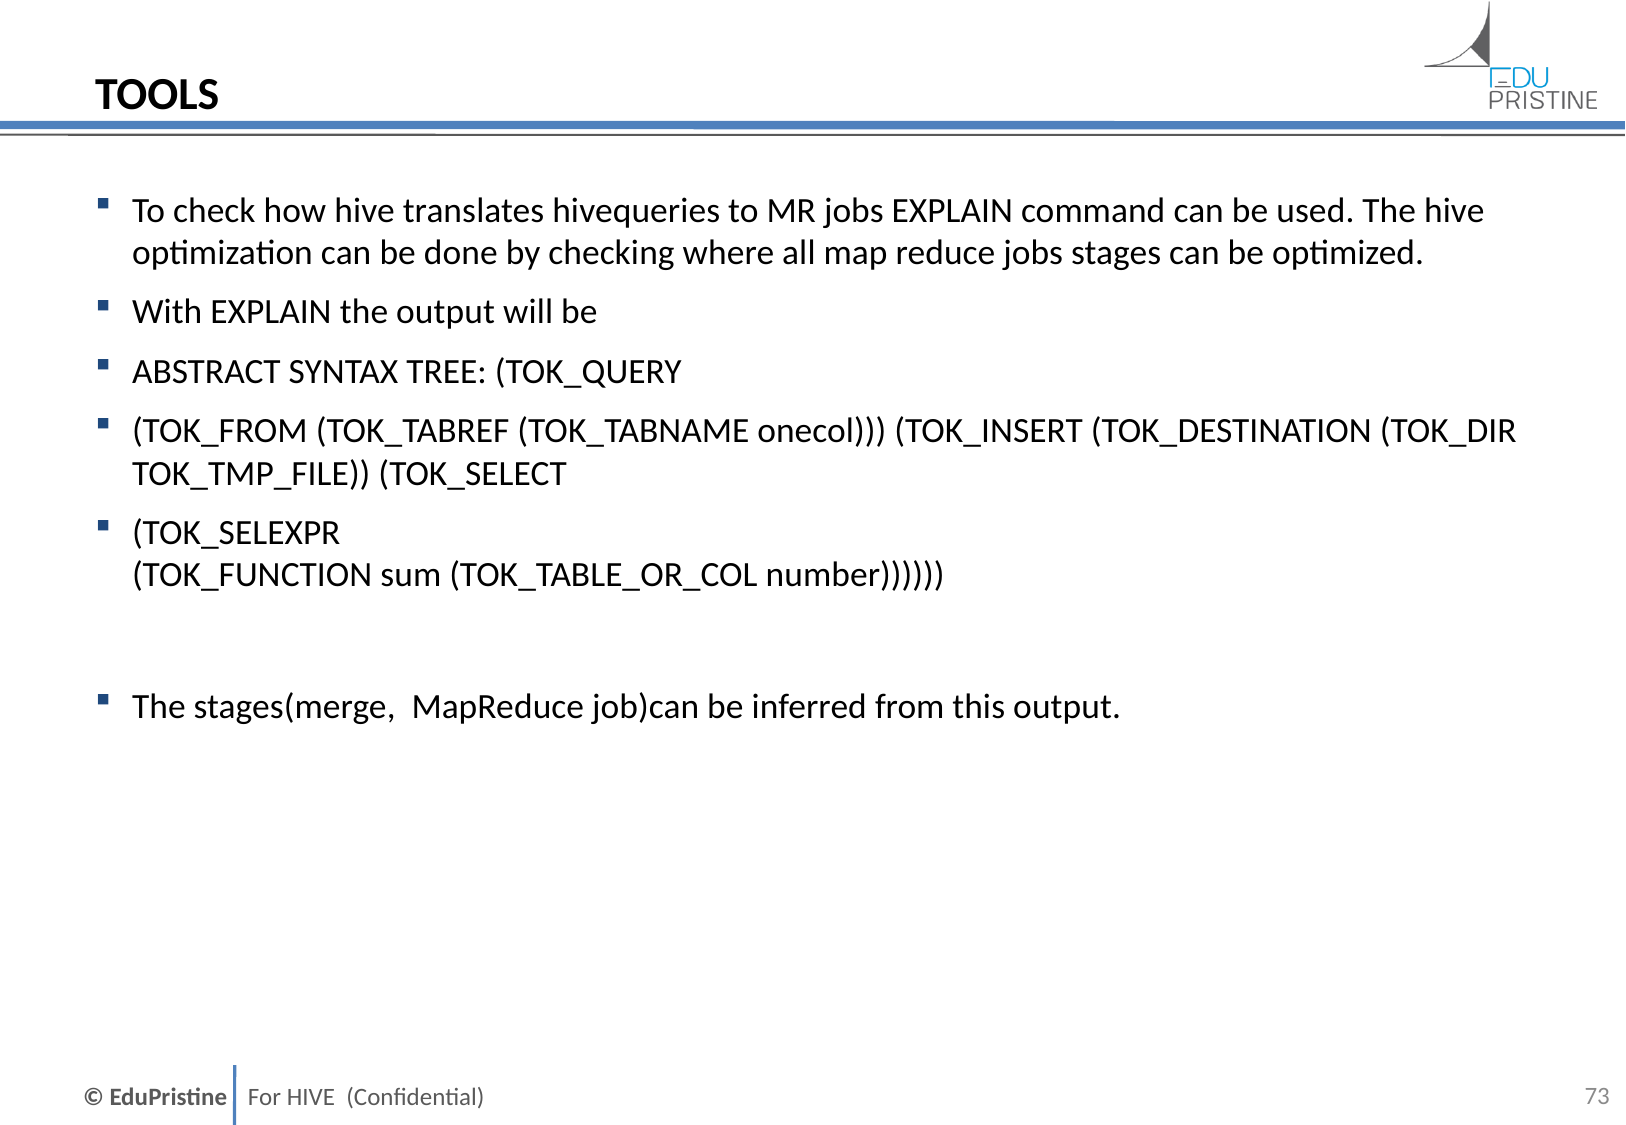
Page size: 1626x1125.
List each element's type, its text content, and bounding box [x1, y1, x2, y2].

title TOOLS [87, 10, 1416, 126]
picture [1424, 1, 1597, 109]
list To check how hive translates hivequeries to MR jobs EXPLAIN command can be used. The hive optimization can be done by checking where all map reduce jobs stages can be optimized. With EXPLAIN the output will be ABSTRACT SYNTAX TREE: (TOK_QUERY (TOK_FROM (TOK_TABREF (TOK_TABNAME onecol))) (TOK_INSERT (TOK_DESTINATION (TOK_DIR TOK_TMP_FILE)) (TOK_SELECT (TOK_SELEXPR (TOK_FUNCTION sum (TOK_TABLE_OR_COL number)))))) The stages(merge, MapReduce job)can be inferred from this output. [87, 179, 1550, 1007]
slide_number 72 [1543, 1065, 1625, 1125]
